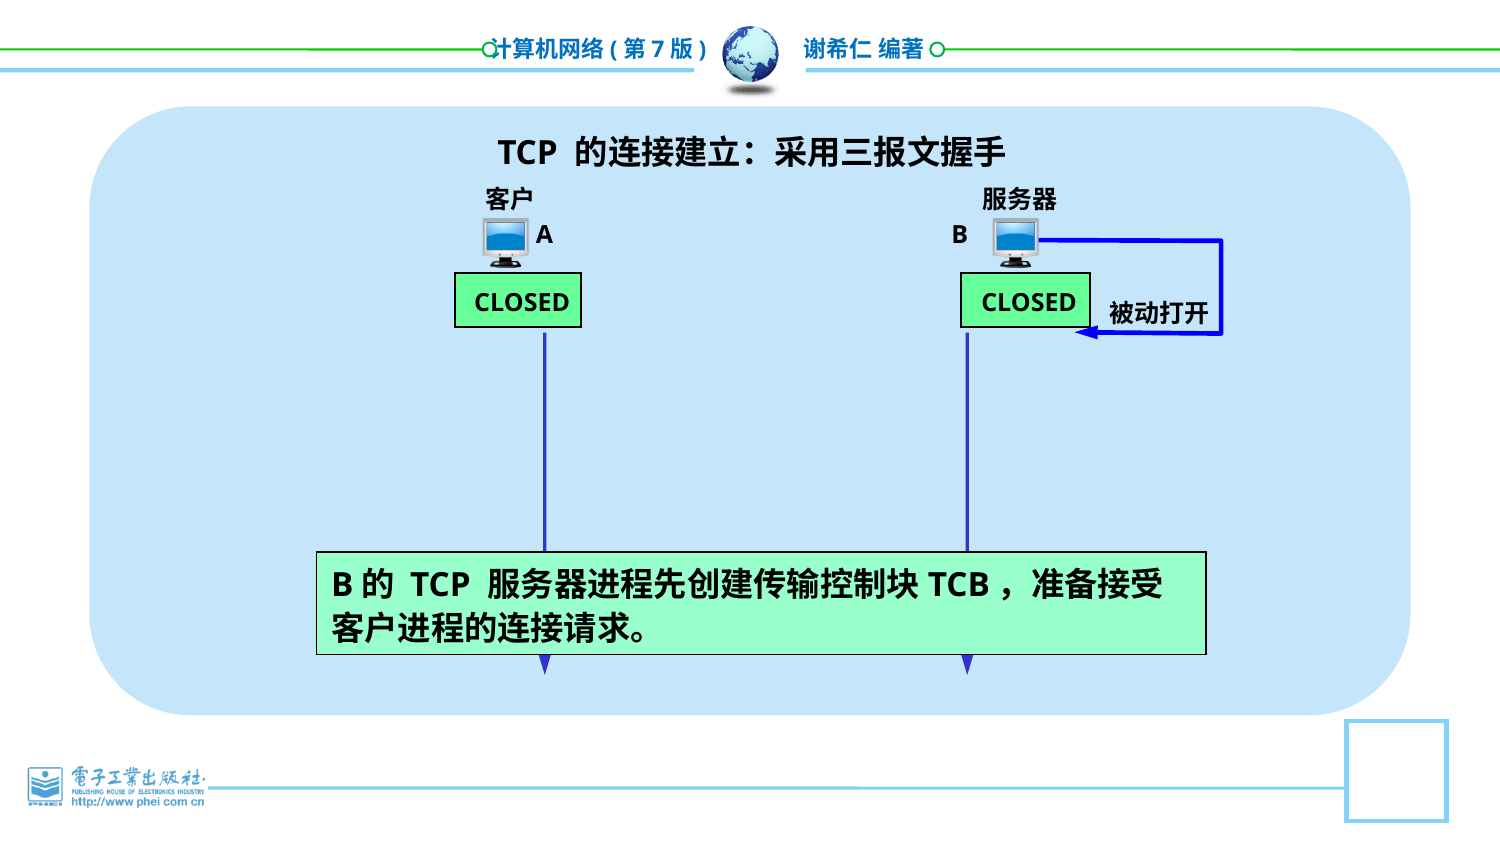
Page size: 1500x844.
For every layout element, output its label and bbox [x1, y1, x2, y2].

picture [478, 216, 532, 269]
picture [720, 24, 780, 100]
picture [989, 216, 1043, 269]
text_box [87, 104, 1413, 718]
picture [23, 764, 208, 809]
